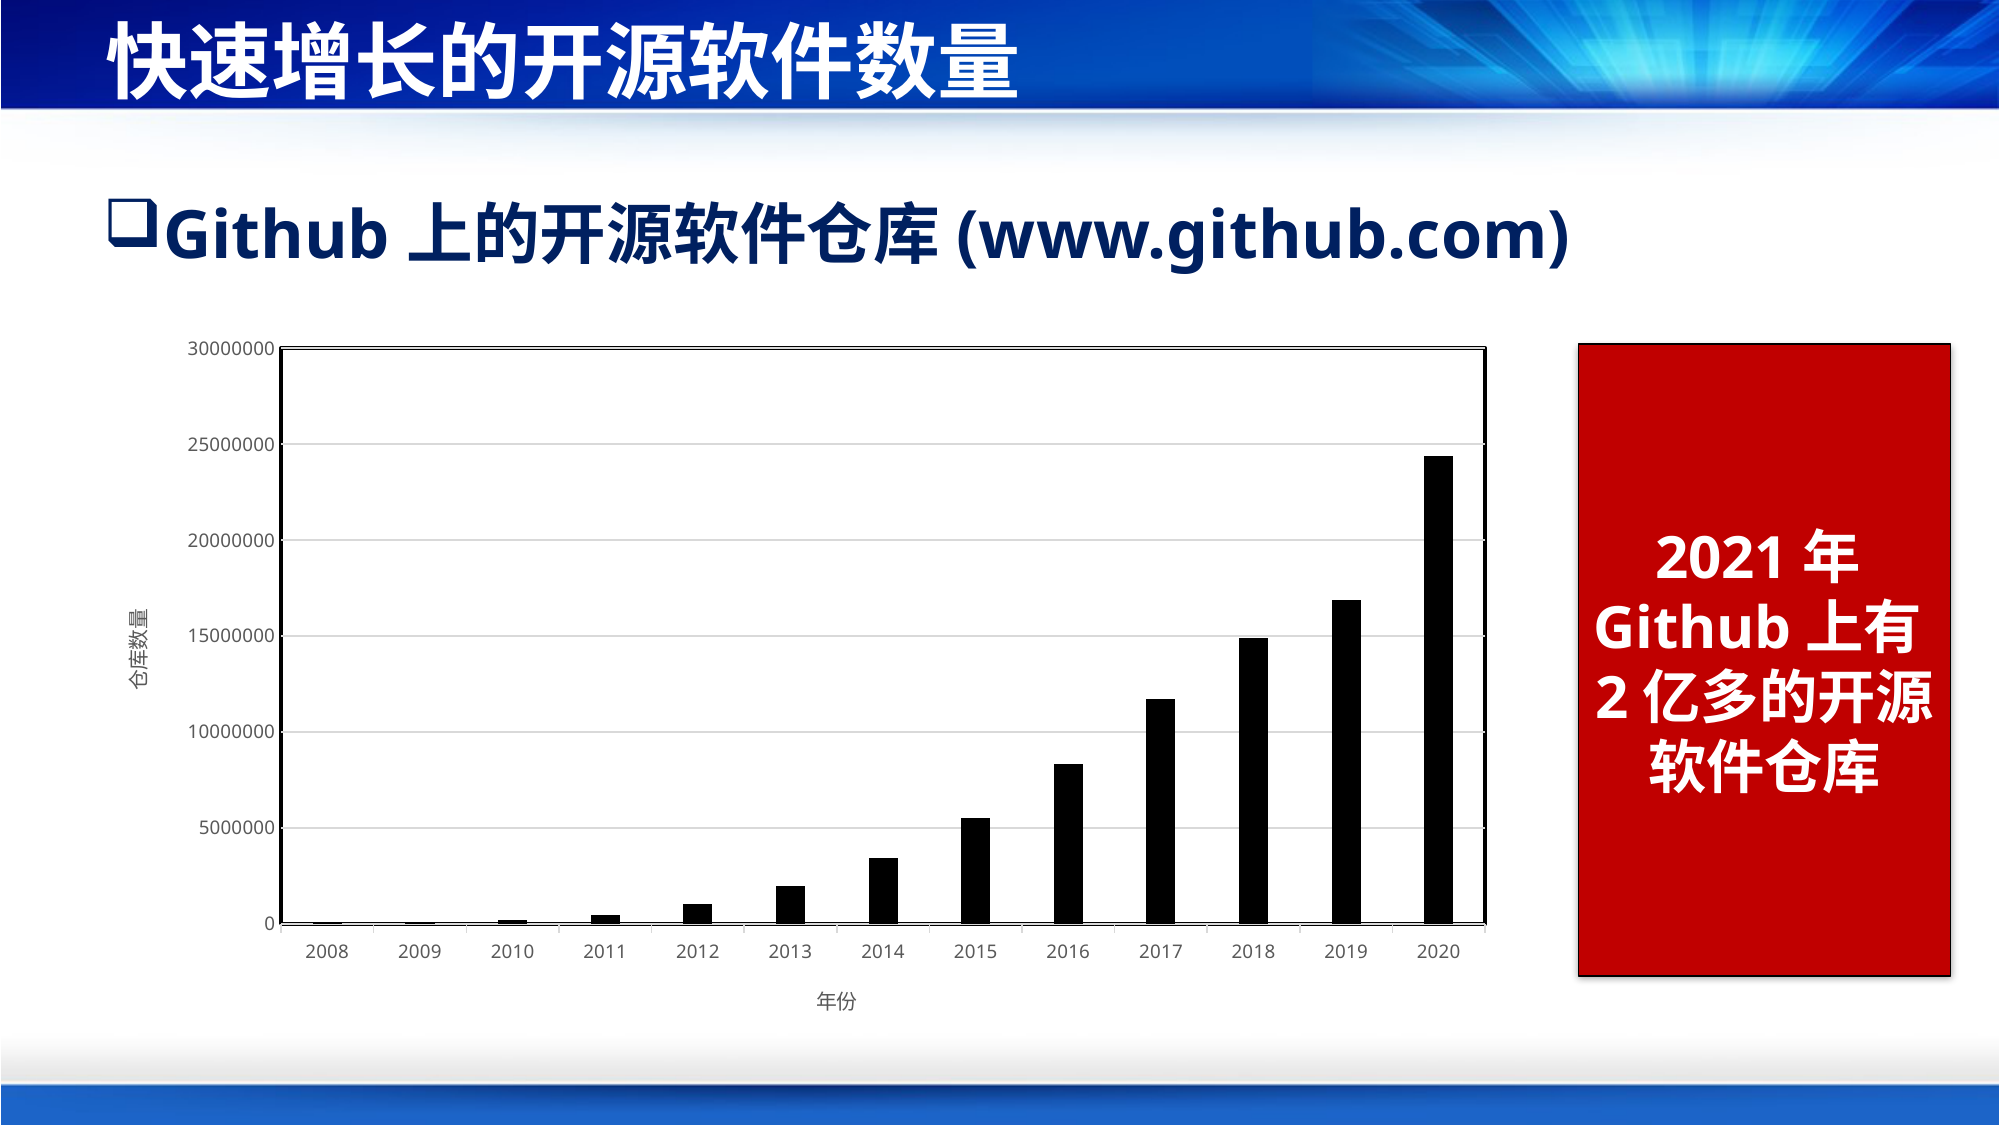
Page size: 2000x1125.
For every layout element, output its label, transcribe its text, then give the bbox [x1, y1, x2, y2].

title 快速增长的开源软件数量 [90, 1, 1880, 118]
list Github上的开源软件仓库(www.github.com) [88, 184, 1880, 301]
picture [1, 0, 1999, 1125]
chart [90, 320, 1514, 1048]
text_box 2021年Github上有2亿多的开源软件仓库 [1578, 343, 1951, 977]
